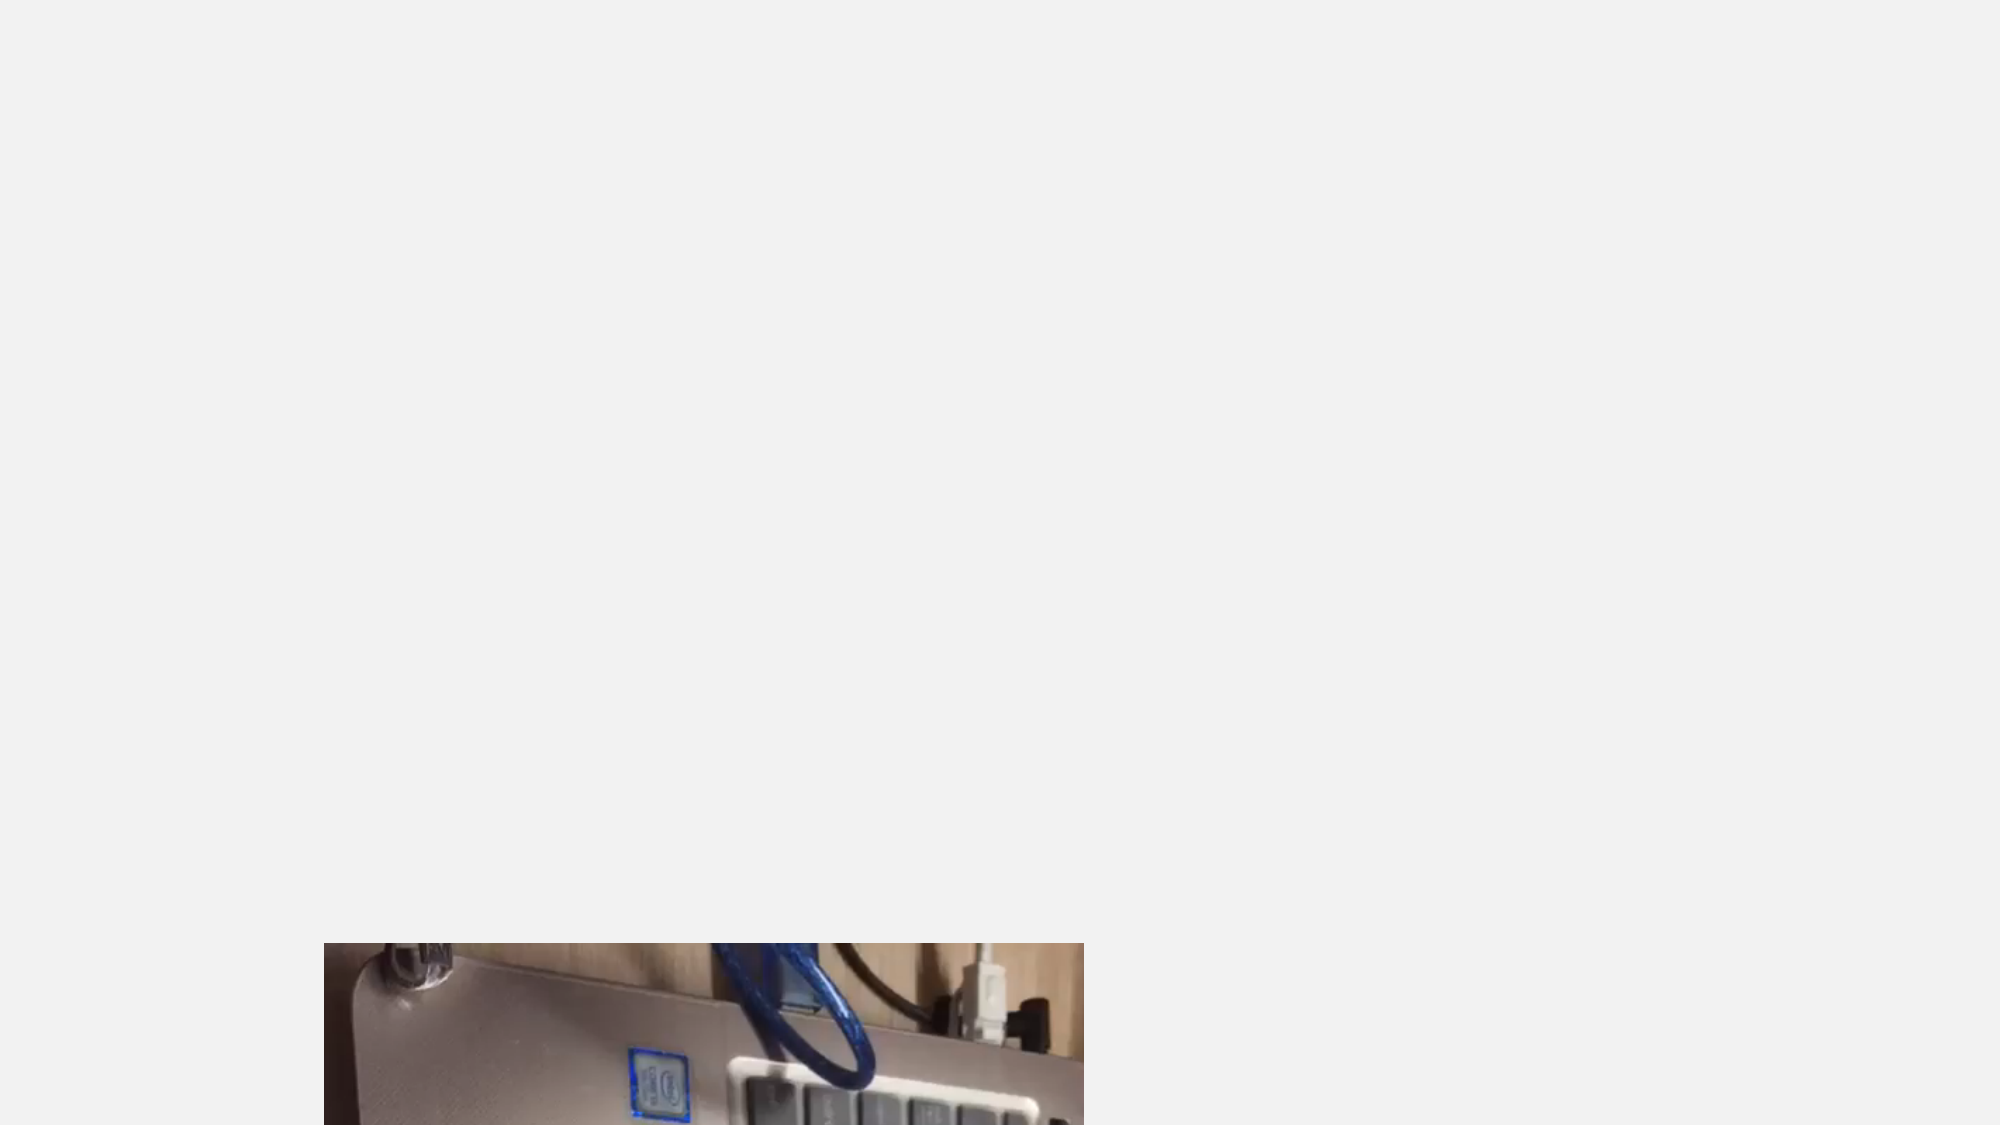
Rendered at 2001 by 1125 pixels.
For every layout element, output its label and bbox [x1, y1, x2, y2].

text_box [619, 0, 1381, 1125]
picture [324, 943, 619, 1125]
